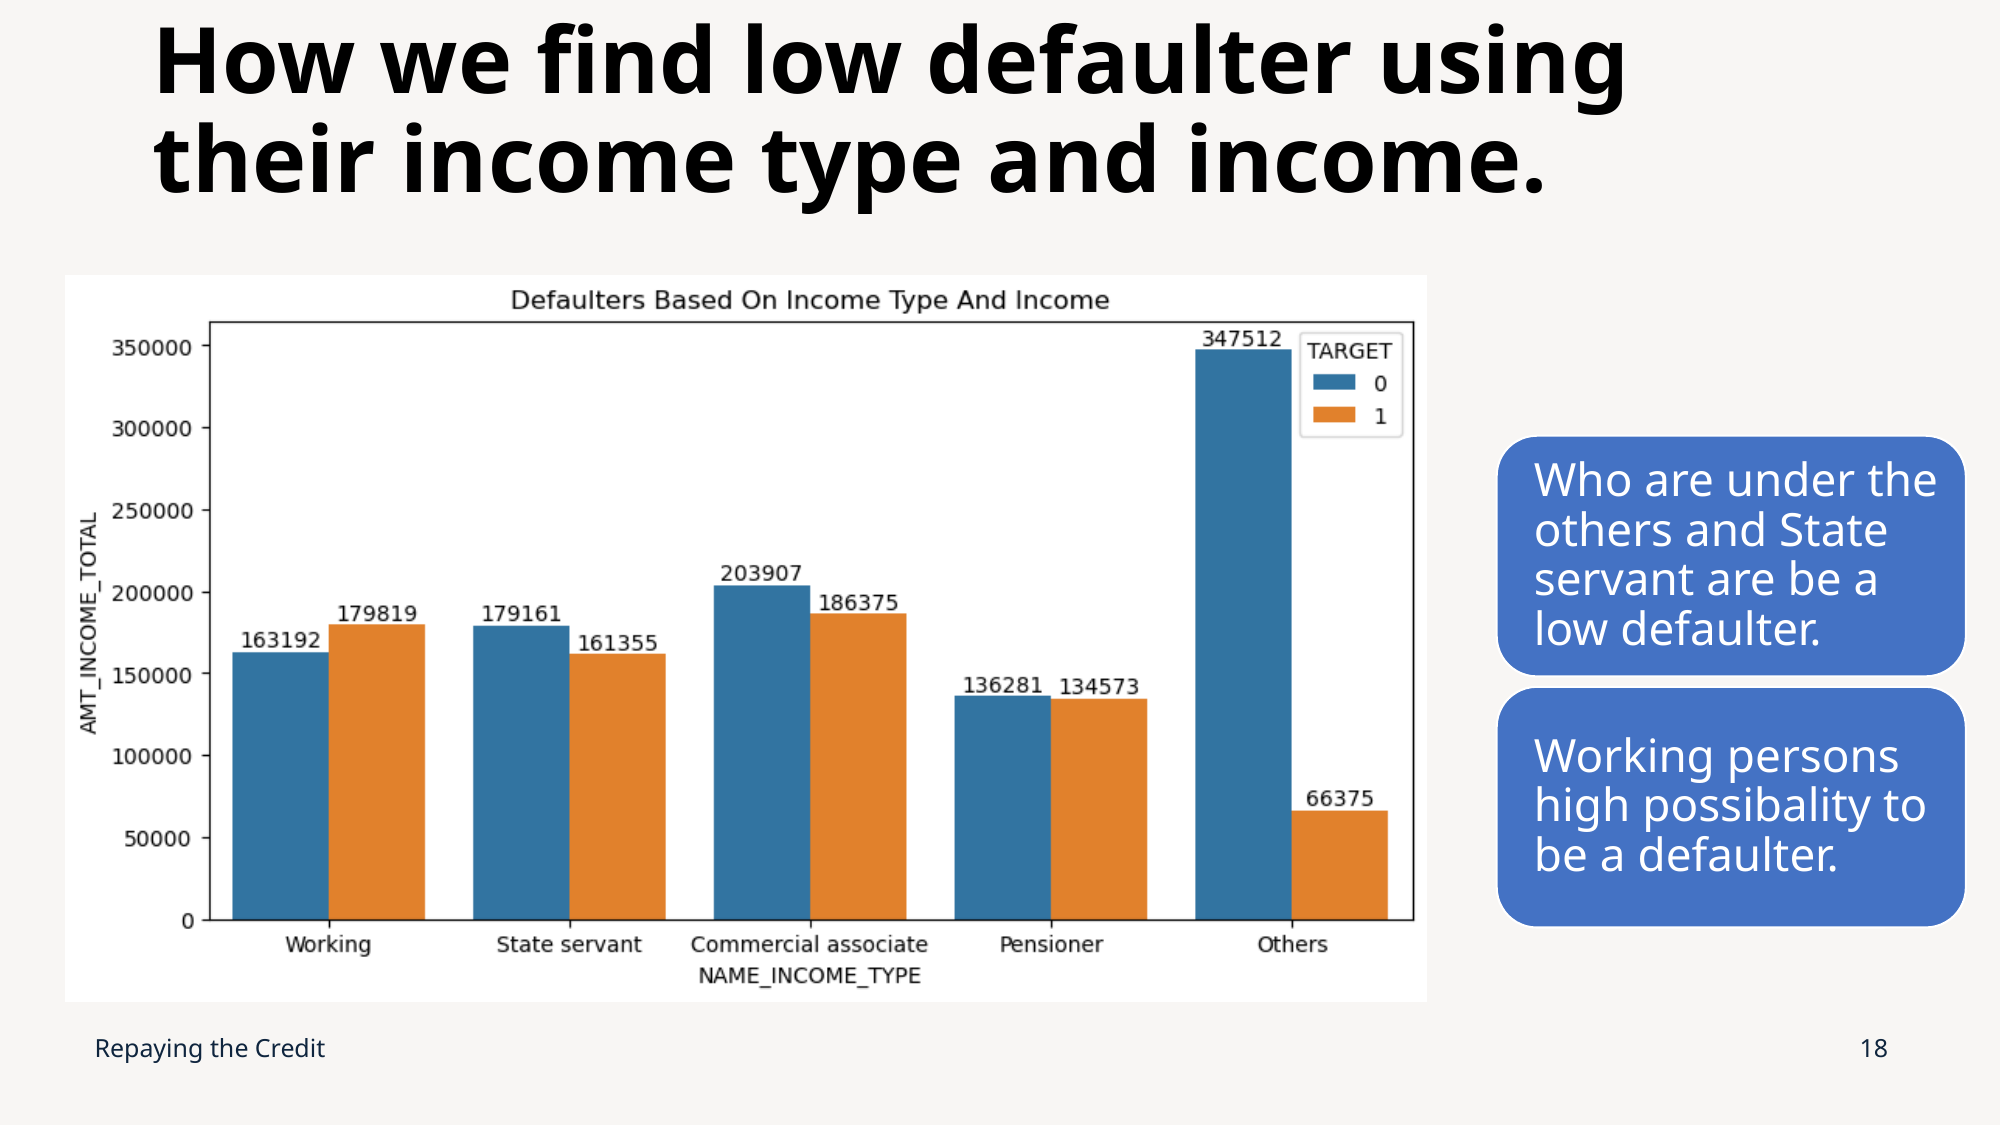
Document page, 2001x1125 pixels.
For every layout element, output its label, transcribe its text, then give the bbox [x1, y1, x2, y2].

slide_number 18 [1836, 1020, 1912, 1080]
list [65, 275, 1427, 1002]
footer Repaying the Credit [79, 1020, 755, 1080]
title How we find low defaulter using their income type and income. [137, 59, 1863, 278]
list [1496, 428, 1966, 935]
